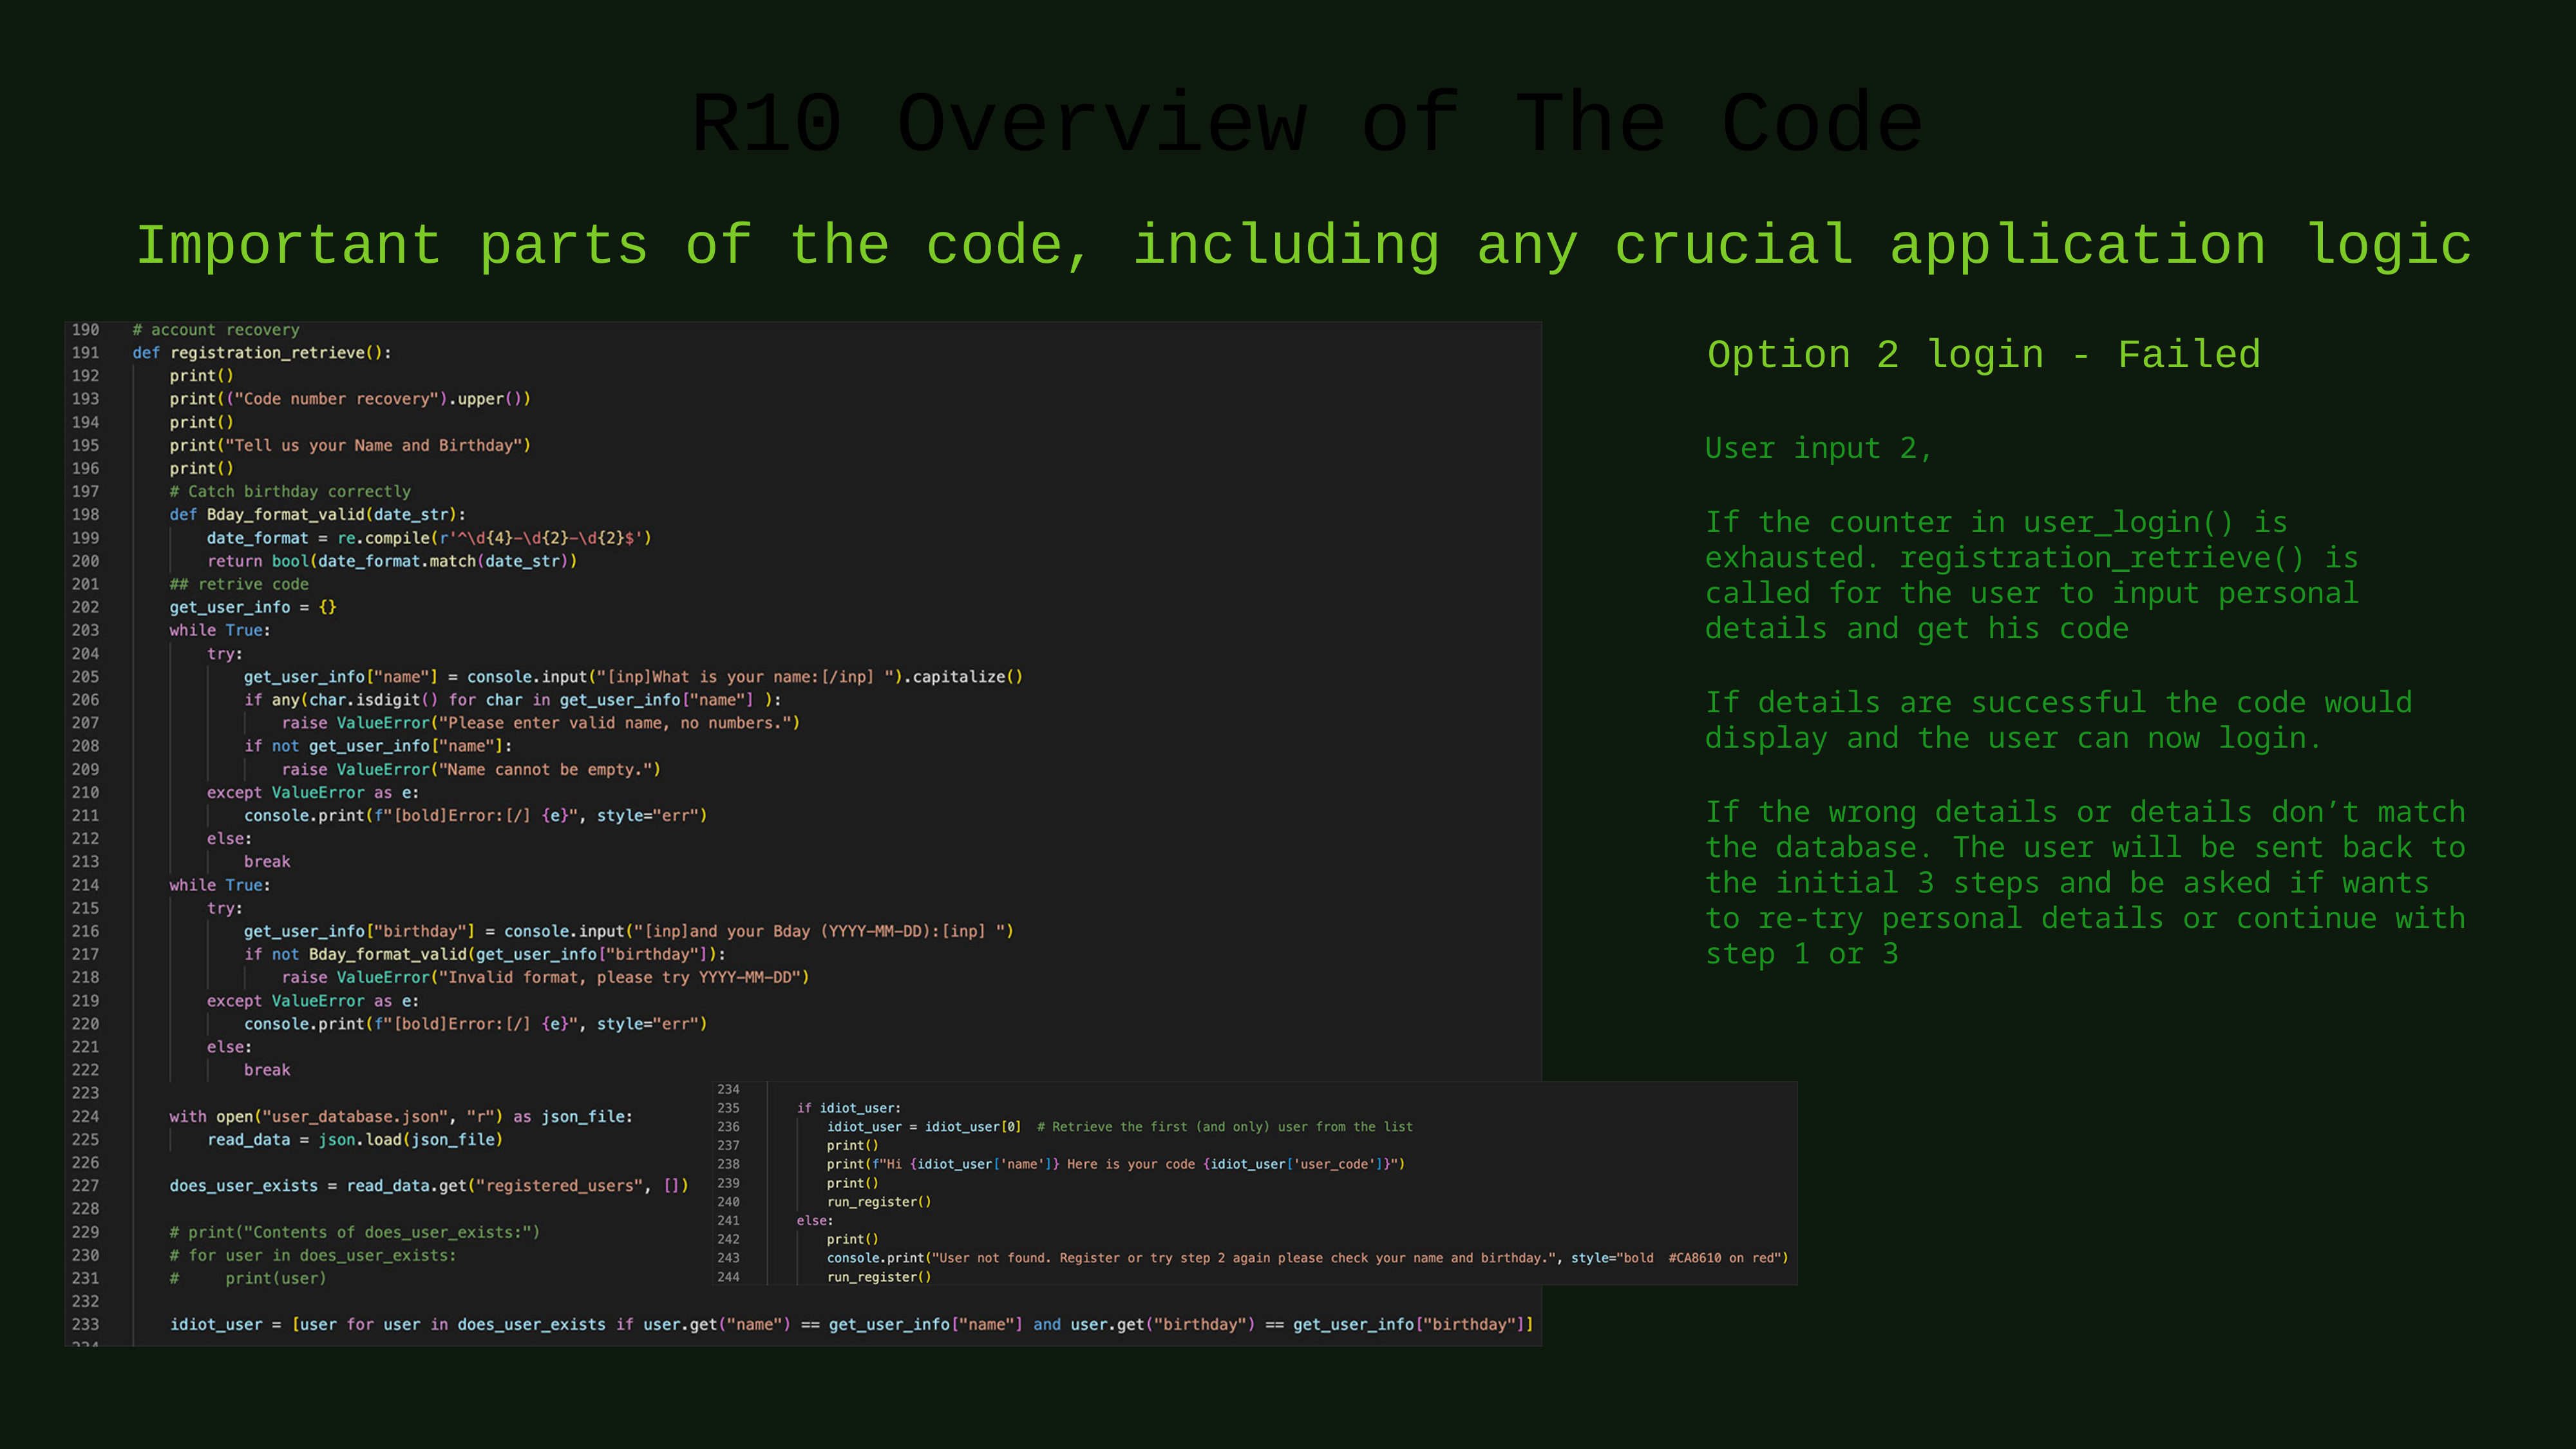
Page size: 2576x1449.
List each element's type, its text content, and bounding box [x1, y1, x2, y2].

title R10 Overview of The Code [57, 64, 2559, 173]
picture [64, 321, 1798, 1347]
text_box User input 2, If the counter in user_login() is exhausted. registration_retrieve() is called for the user to input personal details and get his code If details are successful the code would display and the user can now login. If the wrong details or details don’t match the database. The user will be sent back to the initial 3 steps and be asked if wants to re-try personal details or continue with step 1 or 3 [1699, 423, 2477, 1327]
text_box Option 2 login - Failed [1701, 321, 2476, 383]
text_box Important parts of the code, including any crucial application logic [129, 200, 2488, 281]
